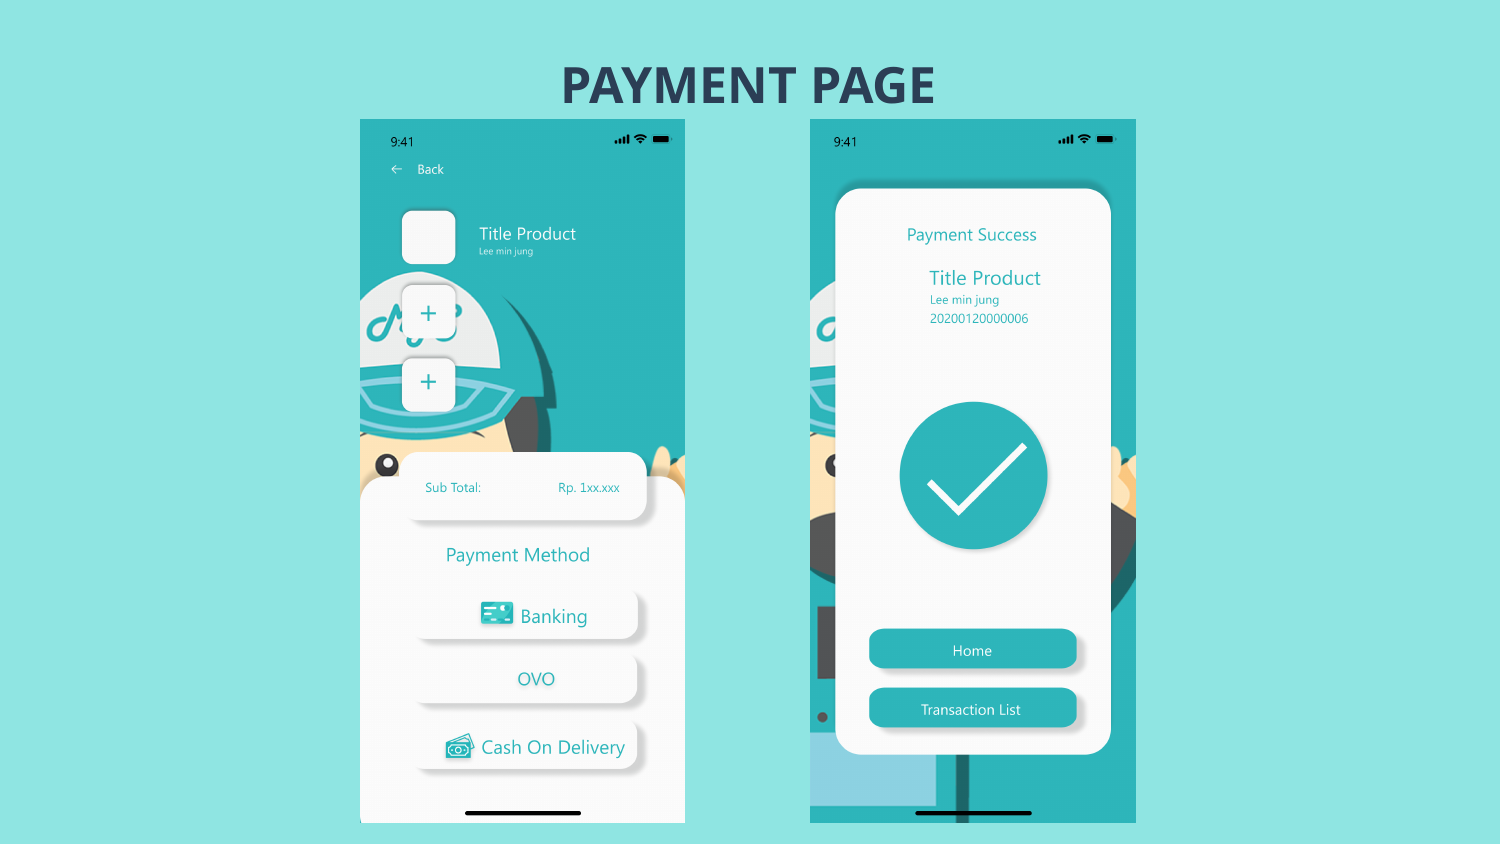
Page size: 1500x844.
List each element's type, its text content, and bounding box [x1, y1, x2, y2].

picture [810, 119, 1136, 823]
picture [359, 119, 686, 823]
title PAYMENT PAGE [112, 21, 1386, 154]
